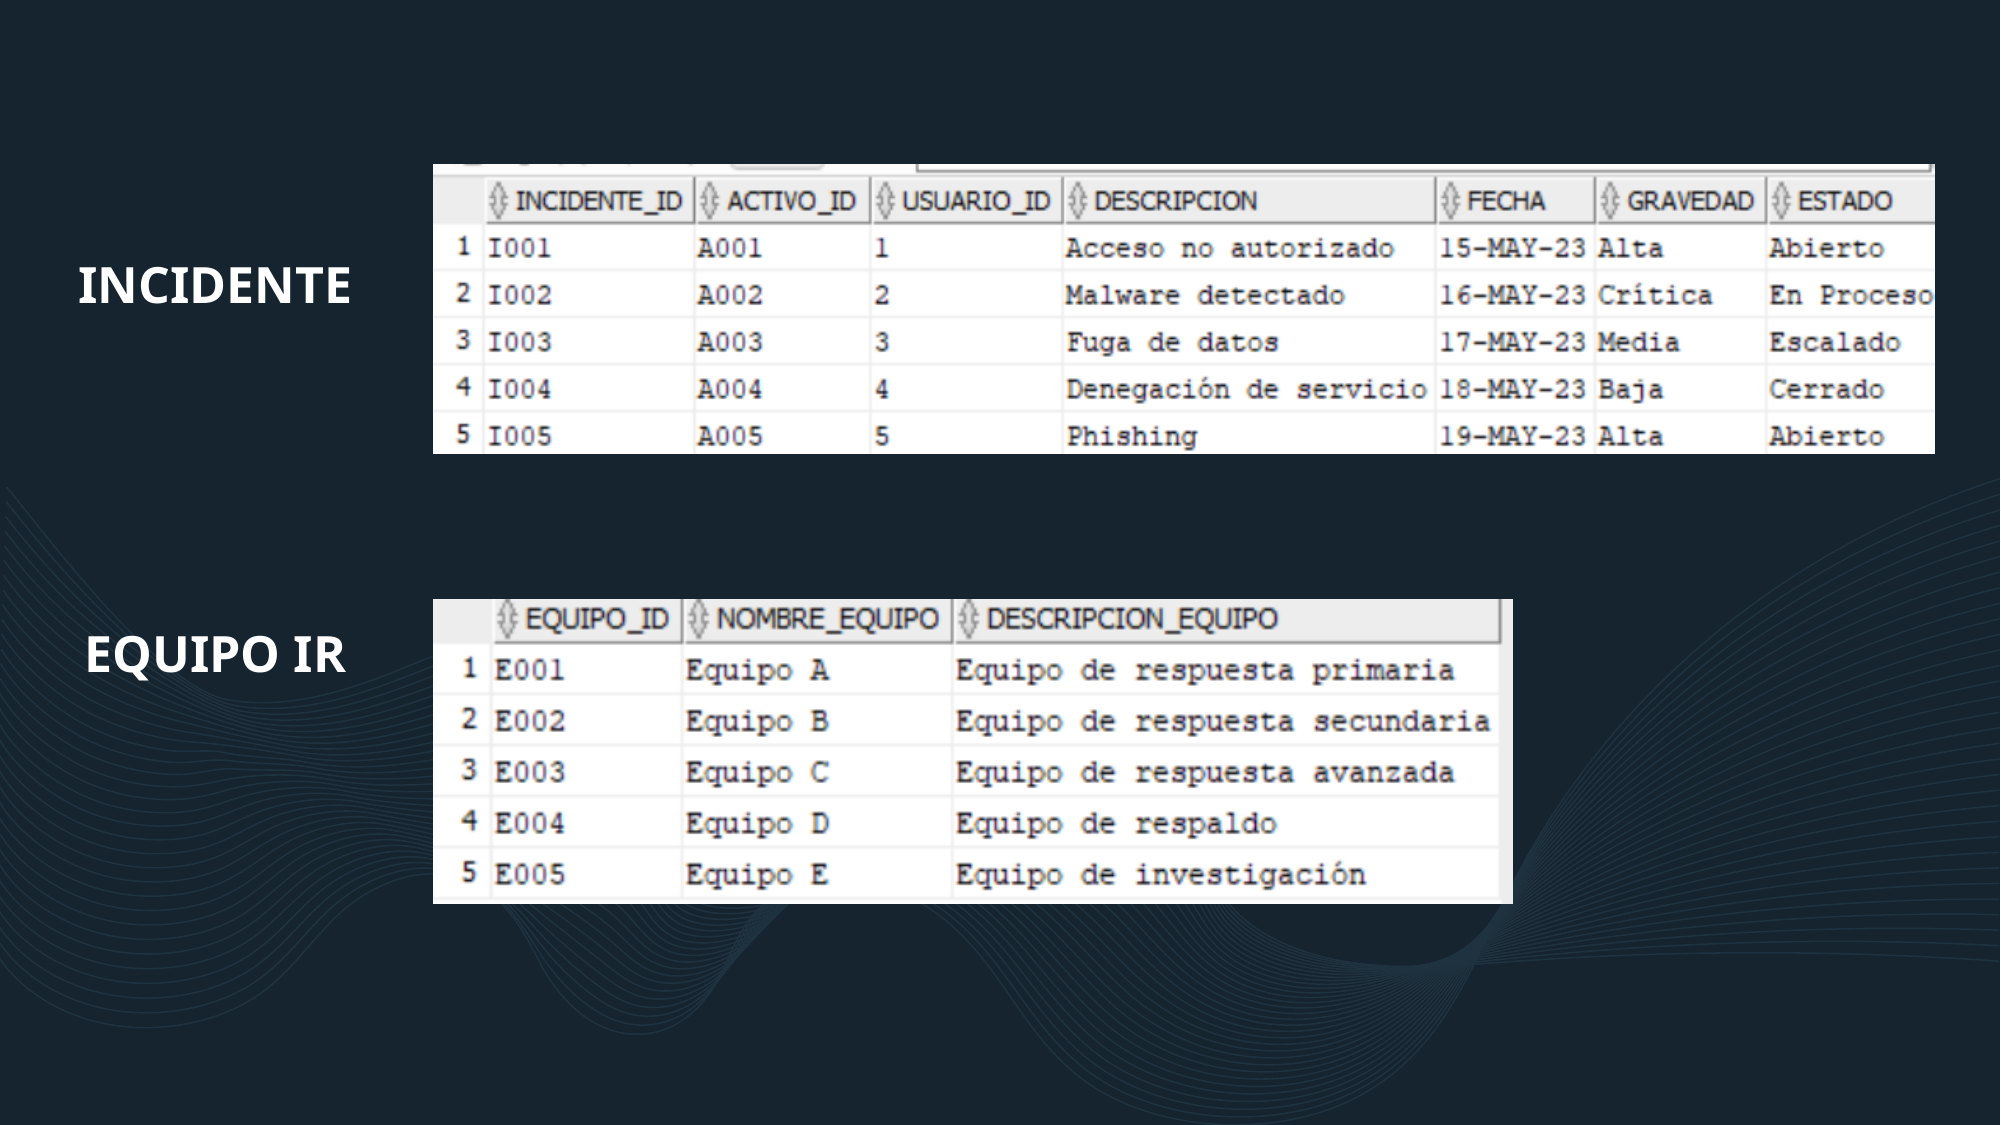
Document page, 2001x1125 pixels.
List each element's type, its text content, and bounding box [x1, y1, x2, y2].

text_box INCIDENTE [0, 245, 427, 326]
text_box EQUIPO IR [0, 614, 427, 695]
picture [432, 599, 1513, 904]
picture [432, 164, 1935, 455]
